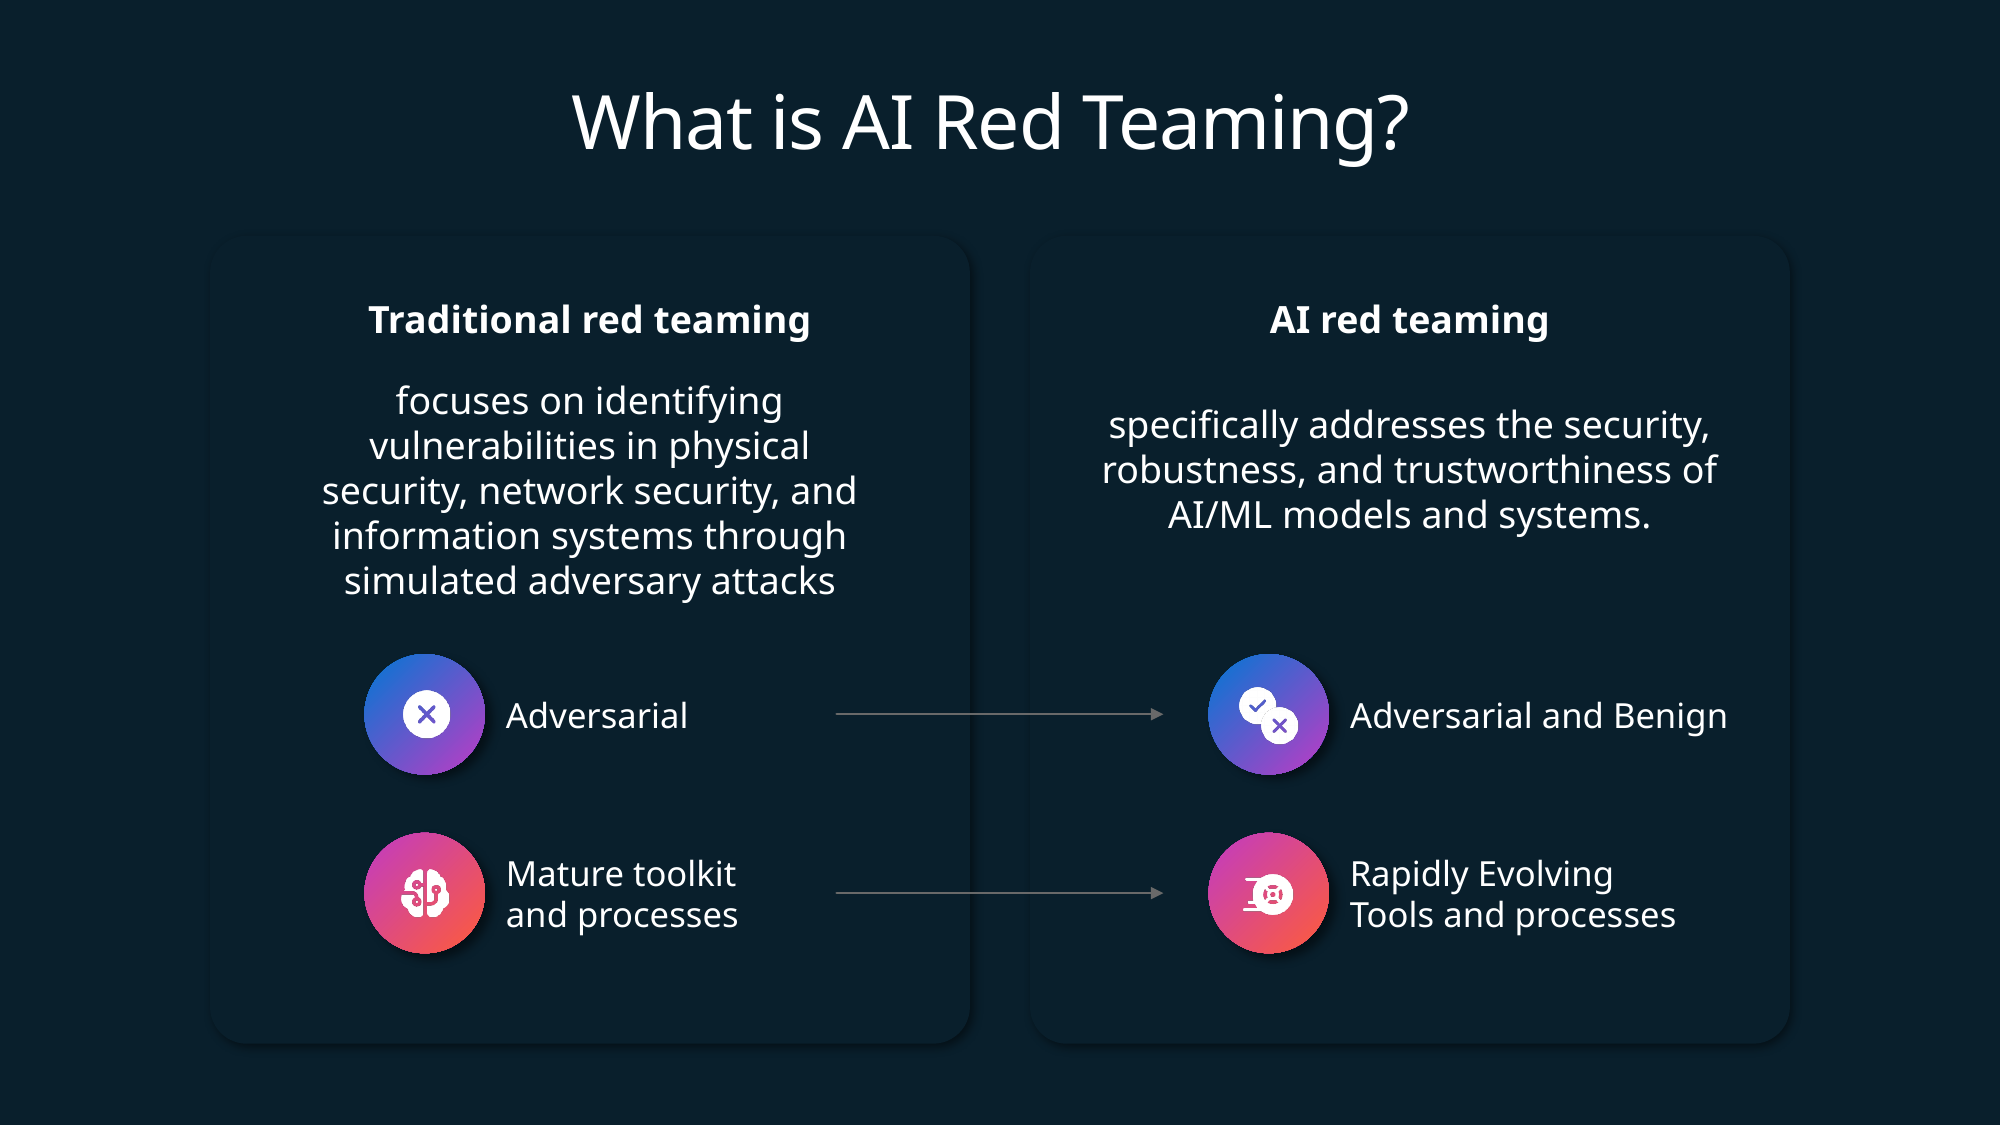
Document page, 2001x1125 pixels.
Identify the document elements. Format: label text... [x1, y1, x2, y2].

title What is AI Red Teaming? [96, 75, 1904, 166]
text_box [209, 235, 971, 1044]
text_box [1029, 235, 1791, 1044]
